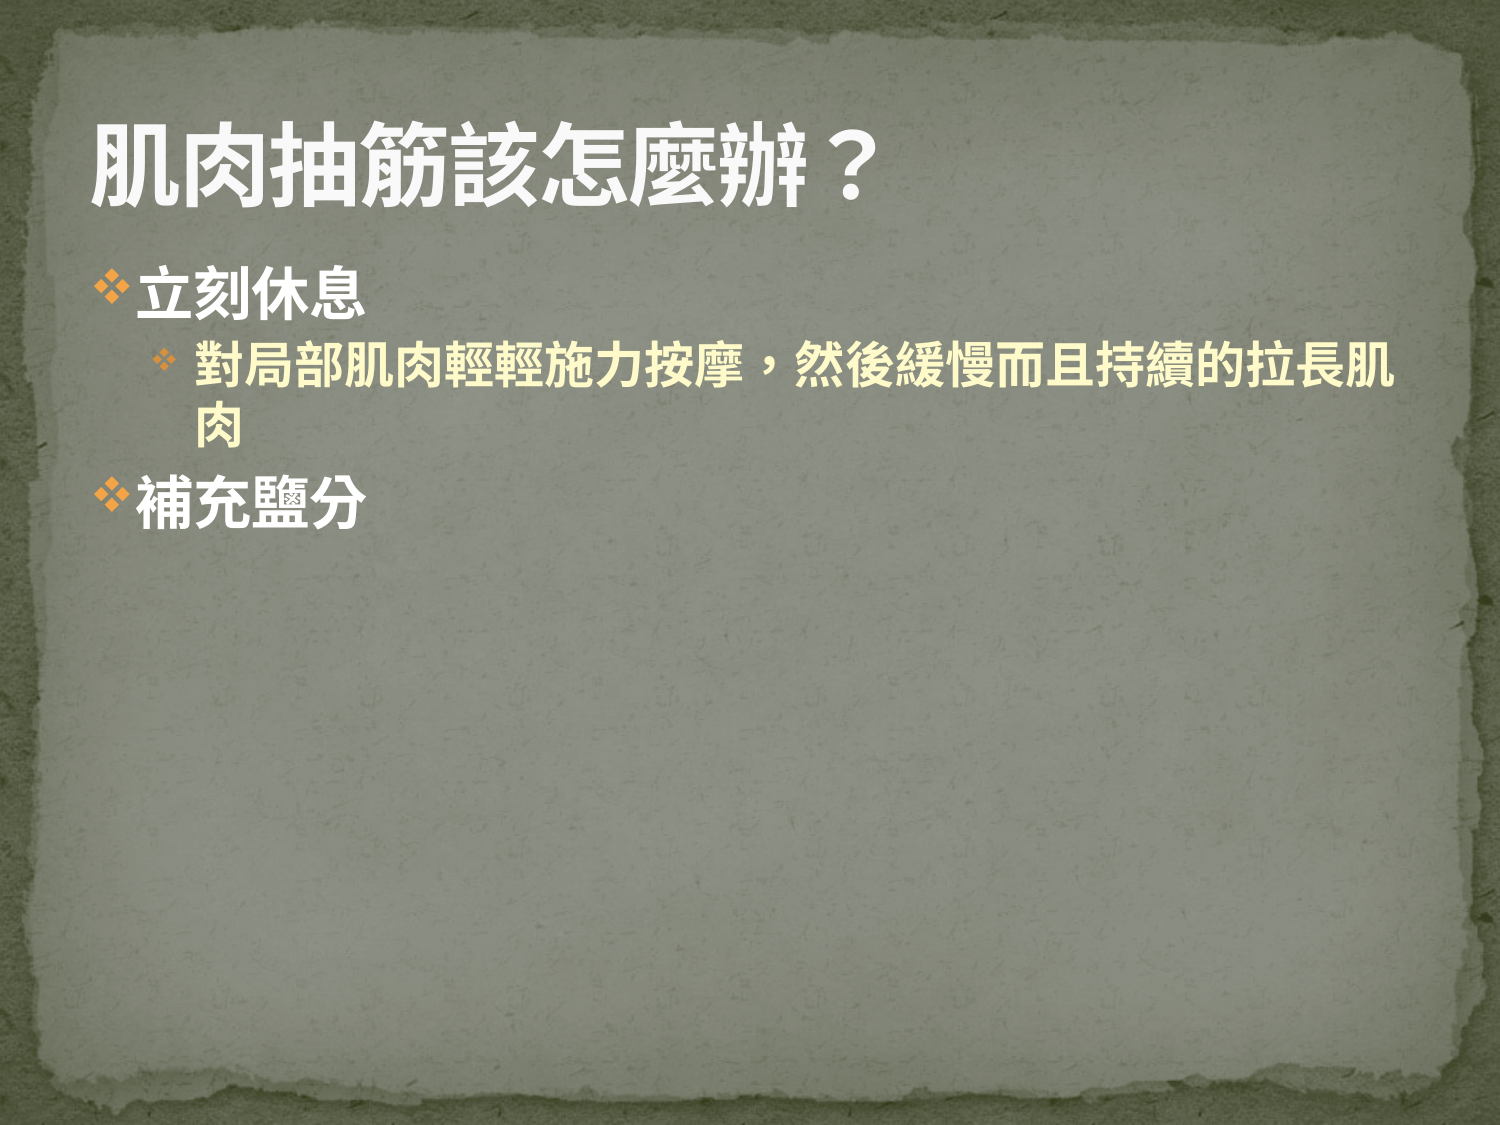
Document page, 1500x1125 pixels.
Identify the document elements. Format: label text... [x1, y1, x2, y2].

title 肌肉抽筋該怎麼辦？ [74, 24, 1425, 225]
list 立刻休息 對局部肌肉輕輕施力按摩，然後緩慢而且持續的拉長肌肉 補充鹽分 [75, 249, 1425, 1000]
